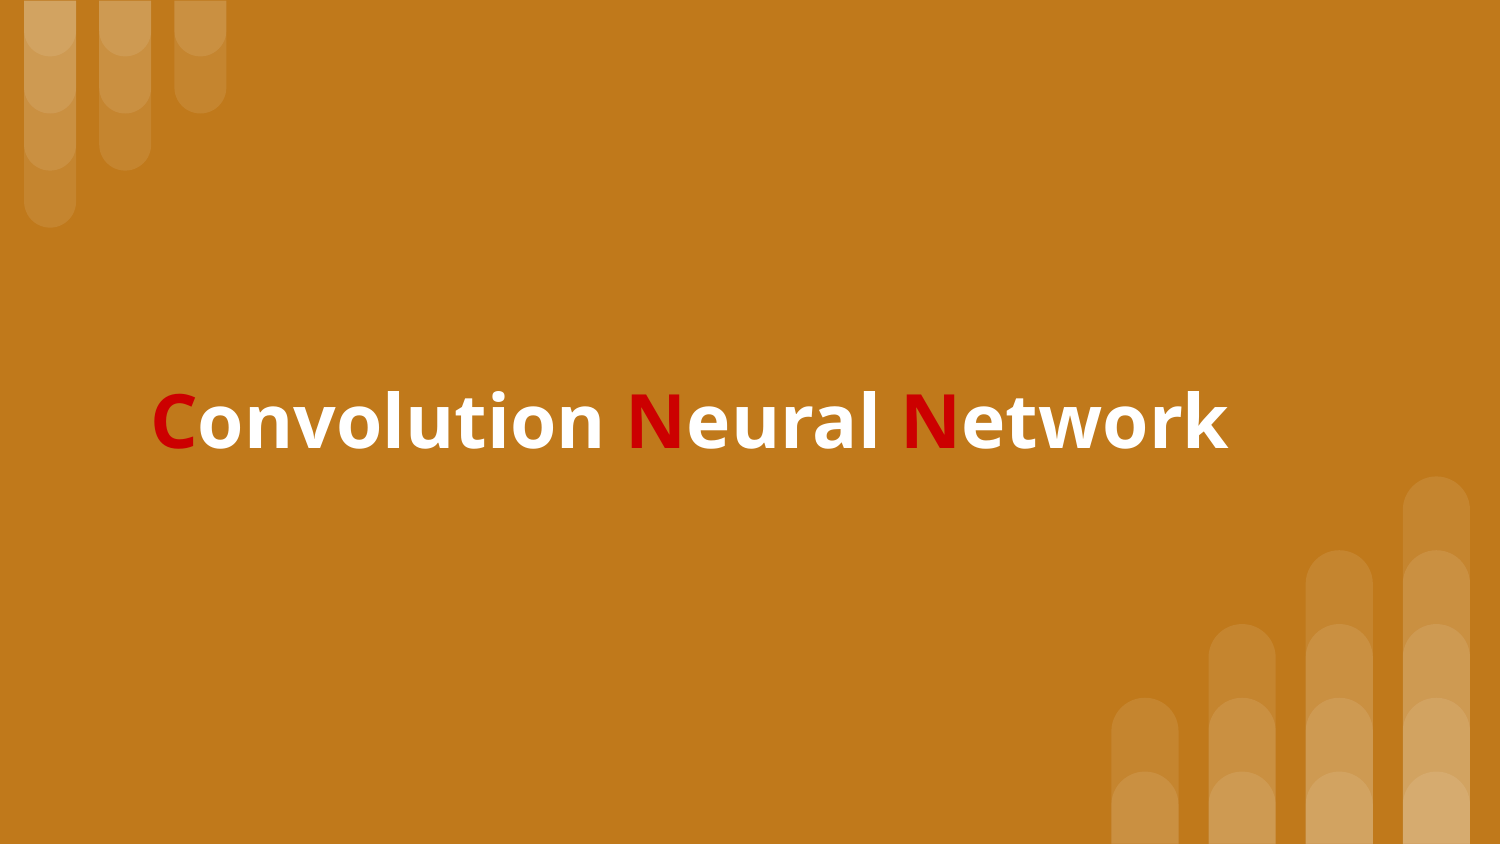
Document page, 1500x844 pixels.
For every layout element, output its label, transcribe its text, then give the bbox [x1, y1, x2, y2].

title Convolution Neural Network [135, 264, 1249, 572]
